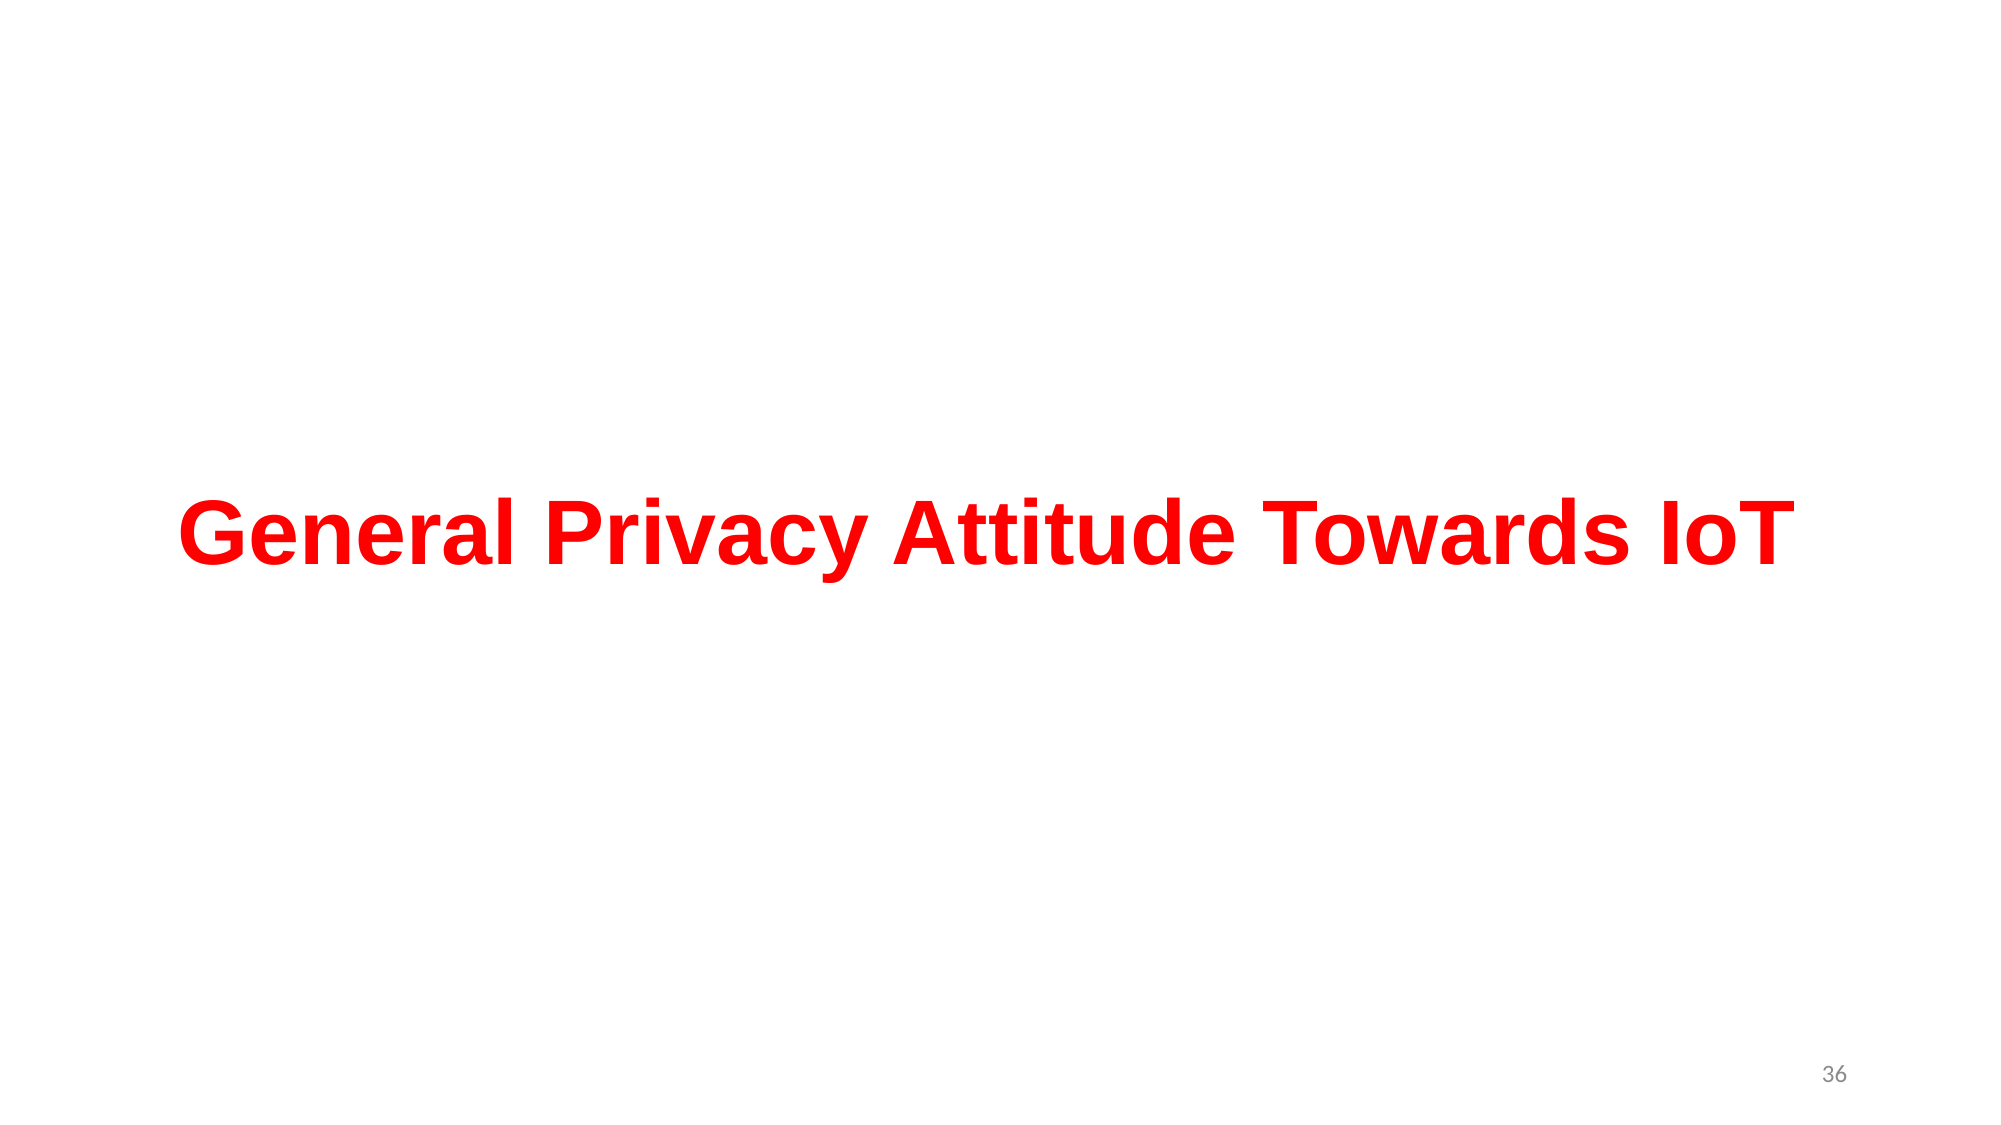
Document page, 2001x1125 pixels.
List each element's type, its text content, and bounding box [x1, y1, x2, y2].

slide_number 36 [1412, 1042, 1863, 1103]
text_box General Privacy Attitude Towards IoT [162, 465, 1813, 590]
